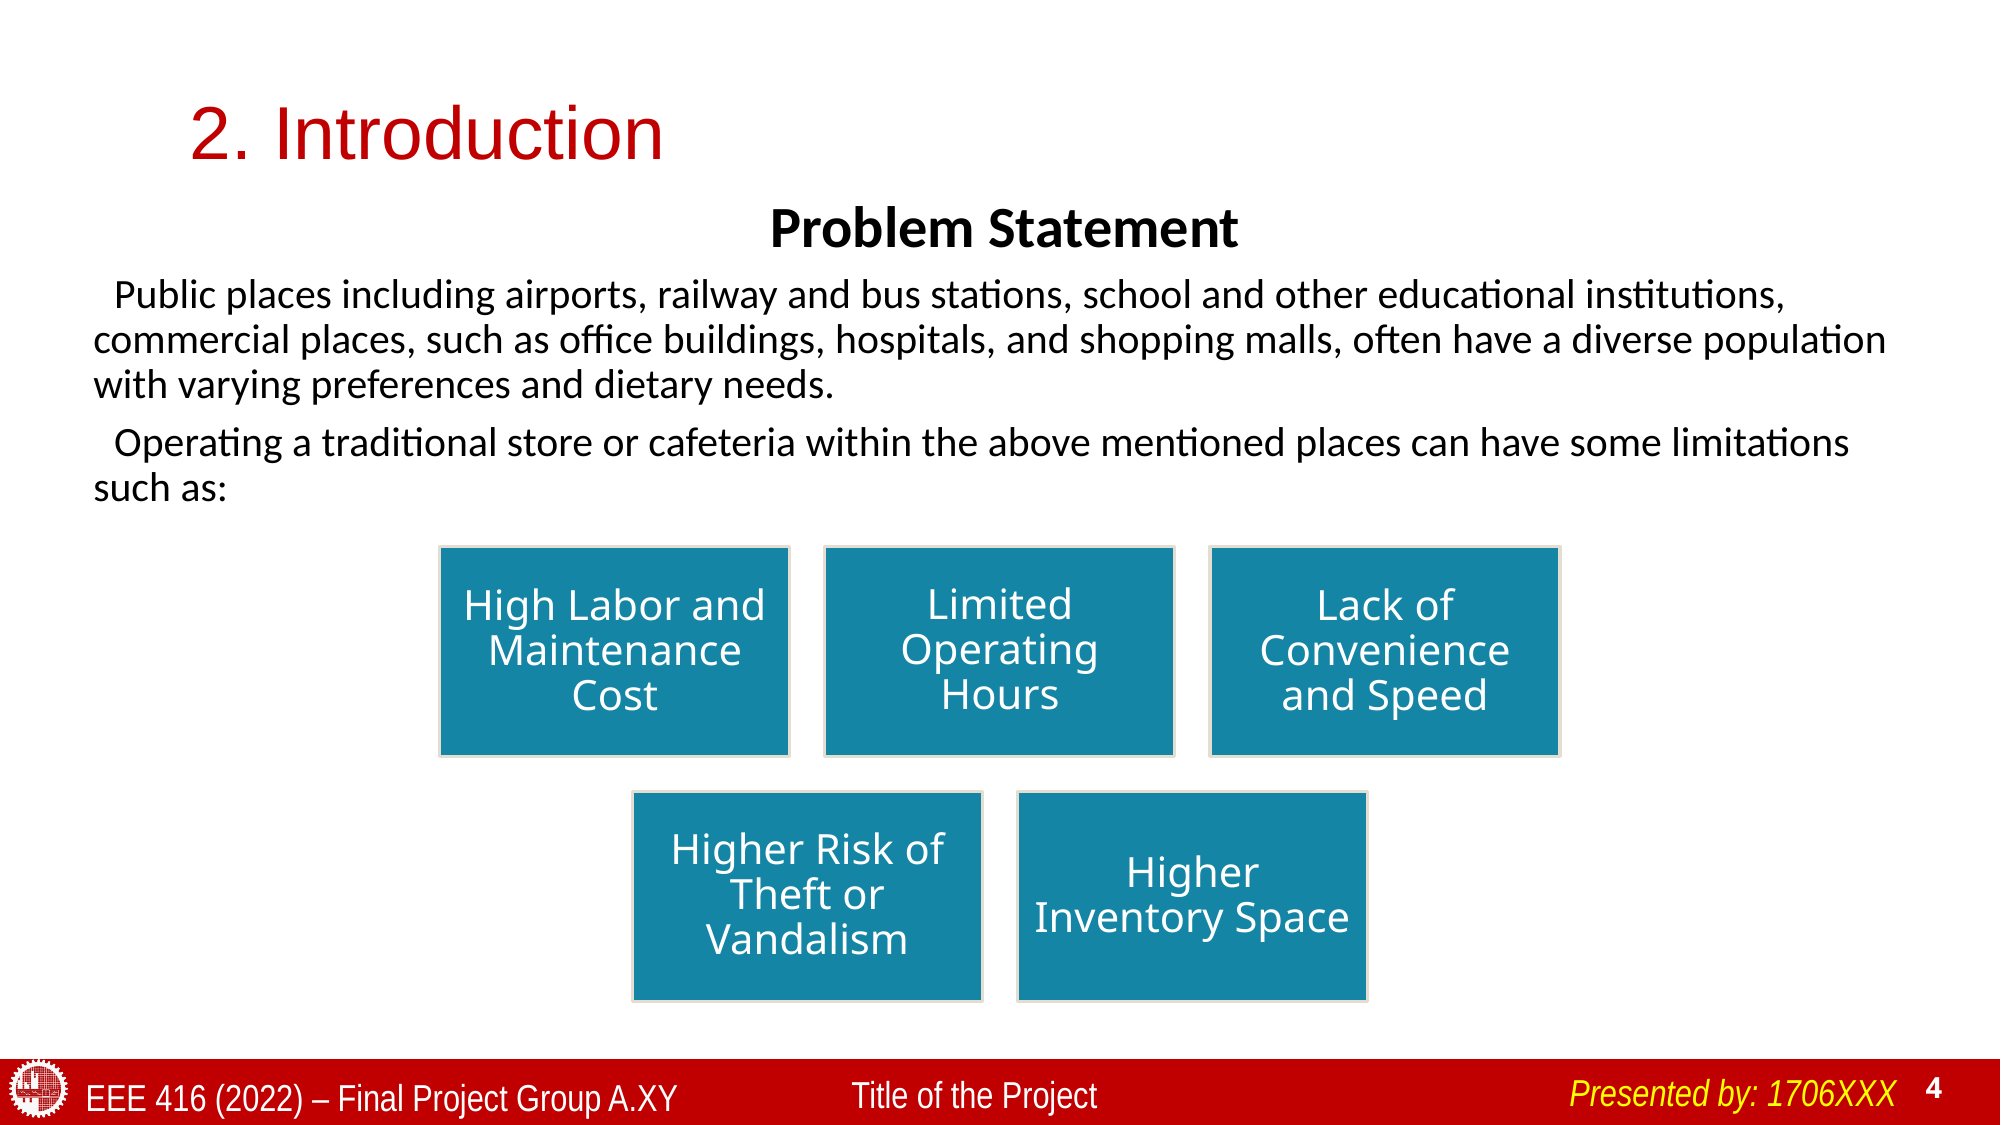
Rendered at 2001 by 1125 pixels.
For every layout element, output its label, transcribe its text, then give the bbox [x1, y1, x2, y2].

slide_number 4 [1912, 1066, 1958, 1118]
title 2. Introduction [174, 75, 1825, 189]
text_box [394, 546, 1606, 1002]
footer Title of the Project [836, 1063, 1872, 1125]
text_box Presented by: 1706XXX [1554, 1061, 1912, 1122]
text_box Problem Statement Public places including airports, railway and bus stations, school and other educational institutions, commercial places, such as office buildings, hospitals, and shopping malls, often have a diverse population with varying preferences and dietary needs. Operating a traditional store or cafeteria within the above mentioned places can have some limitations such as: [78, 189, 1932, 947]
picture [8, 1059, 71, 1118]
slide_number EEE 416 (2022) – Final Project Group A.XY [70, 1066, 836, 1125]
